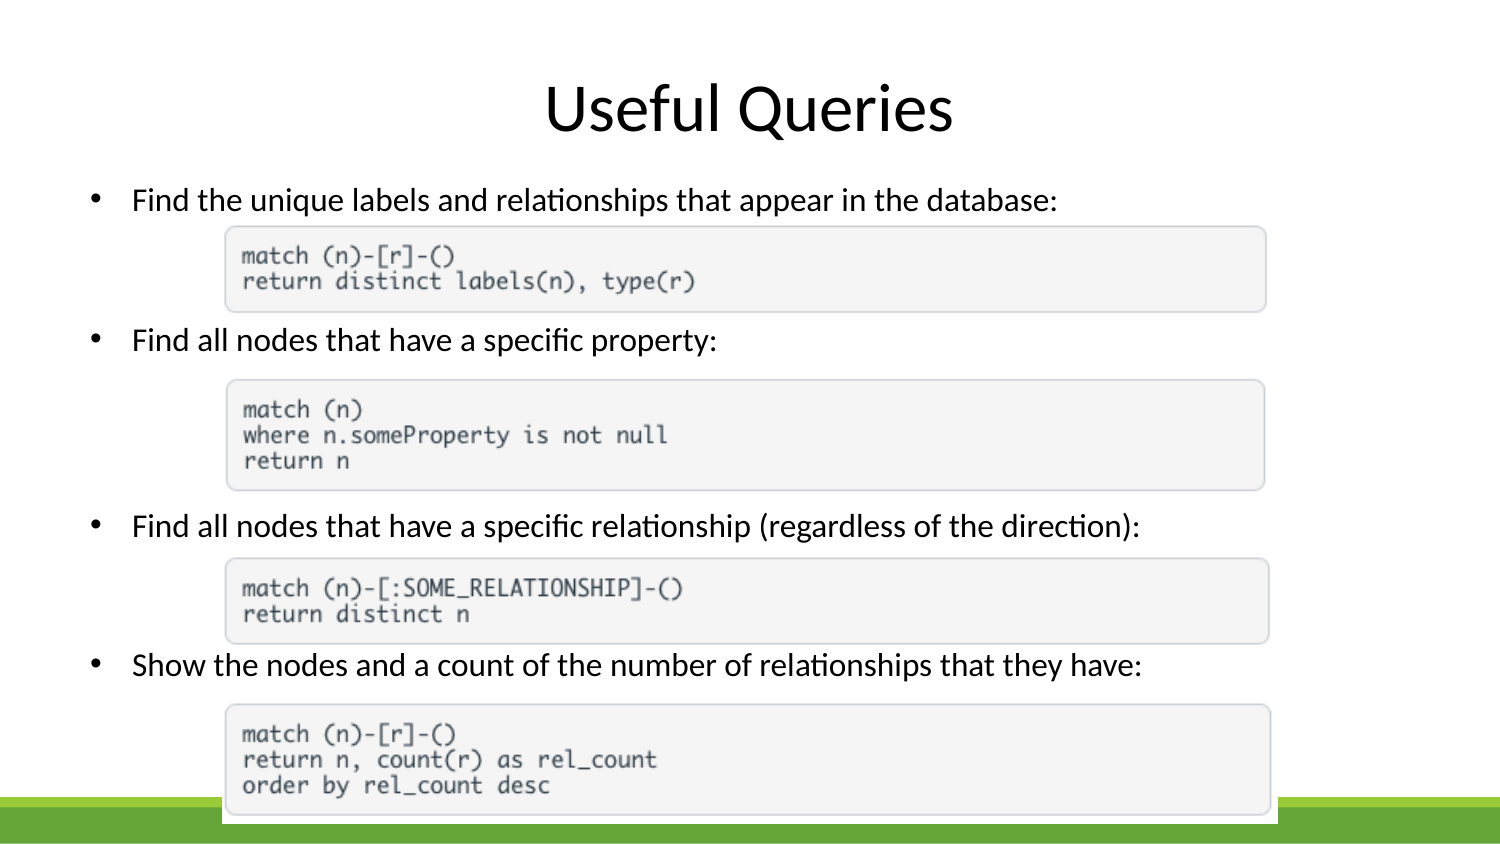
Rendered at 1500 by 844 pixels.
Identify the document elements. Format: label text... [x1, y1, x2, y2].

picture [219, 218, 1276, 321]
picture [222, 698, 1278, 824]
picture [219, 373, 1276, 501]
list Find the unique labels and relationships that appear in the database: Find all nodes that have a specific property: Find all nodes that have a specific relationship (regardless of the direction): Show the nodes and a count of the number of relationships that they have: [75, 170, 1425, 754]
picture [222, 553, 1278, 653]
title Useful Queries [75, 33, 1425, 170]
